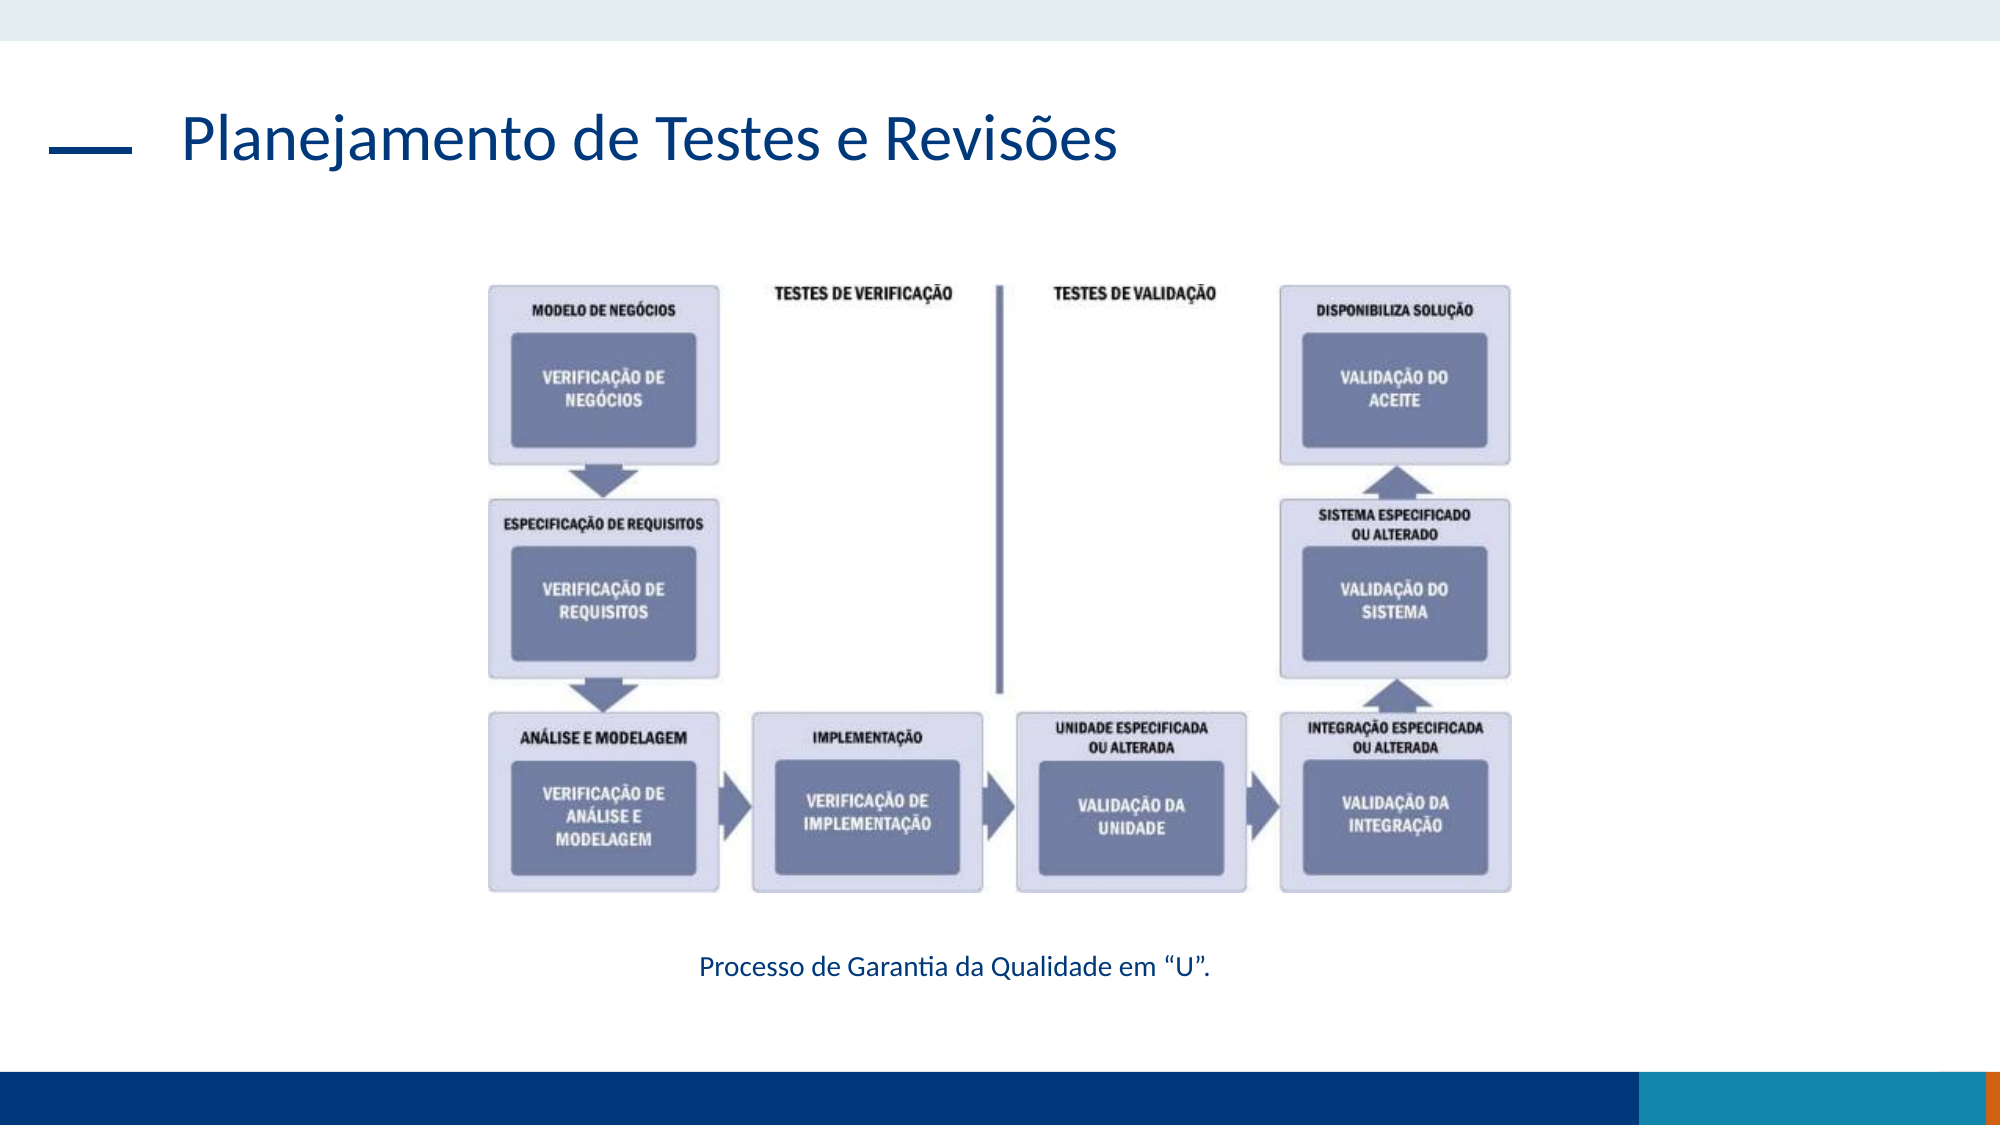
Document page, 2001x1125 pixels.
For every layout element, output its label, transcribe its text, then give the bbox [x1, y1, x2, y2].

list Planejamento de Testes e Revisões [167, 95, 1833, 237]
text_box Processo de Garantia da Qualidade em “U”. [442, 940, 1468, 991]
picture [488, 284, 1512, 893]
